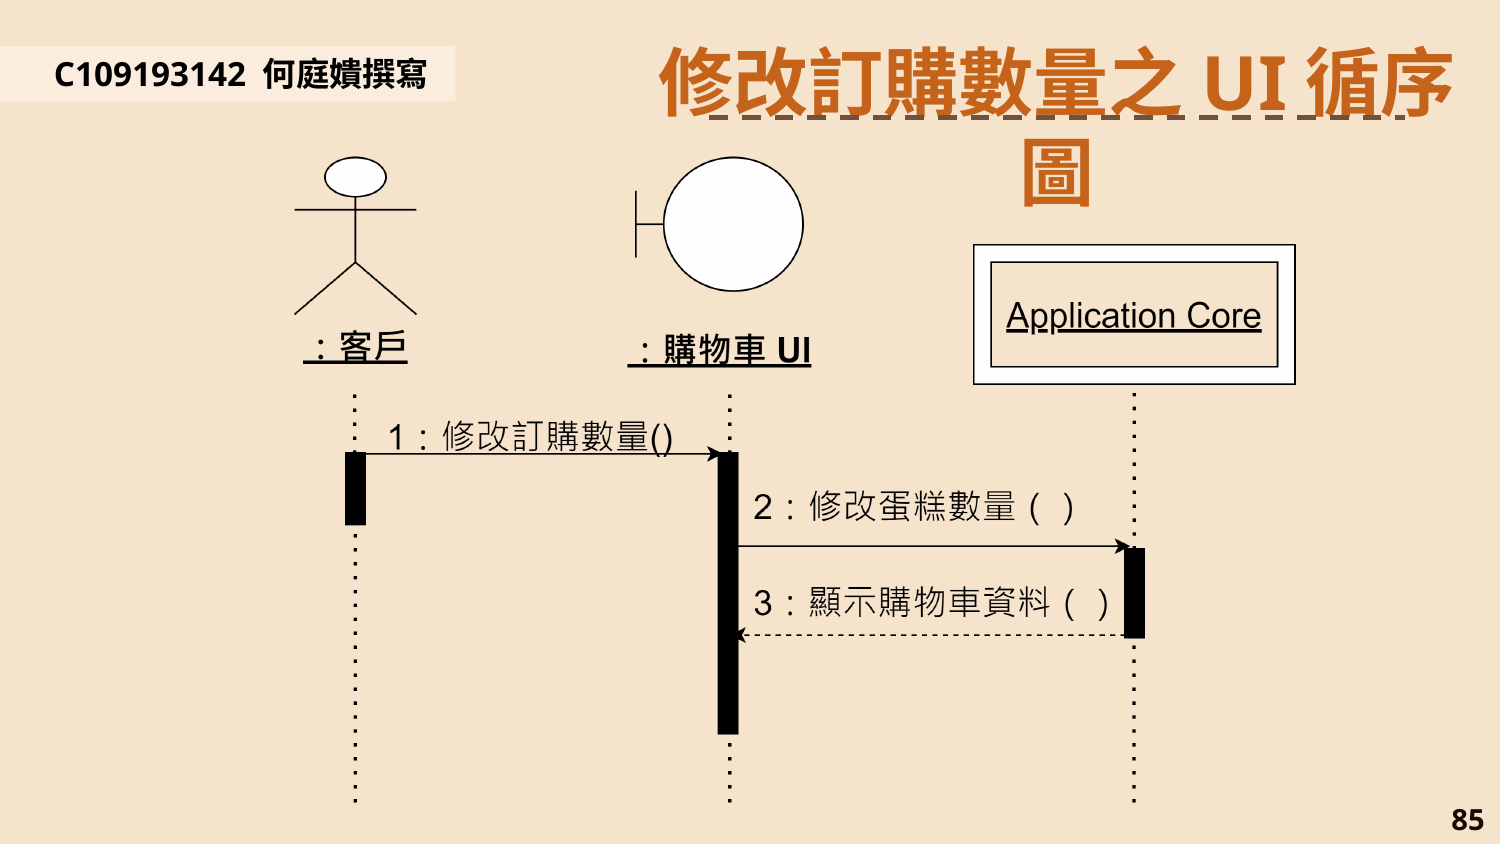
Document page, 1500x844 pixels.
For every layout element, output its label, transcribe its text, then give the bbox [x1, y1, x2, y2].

slide_number 85 [1162, 798, 1500, 844]
picture [276, 139, 1314, 824]
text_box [613, 19, 1500, 184]
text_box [0, 45, 456, 102]
